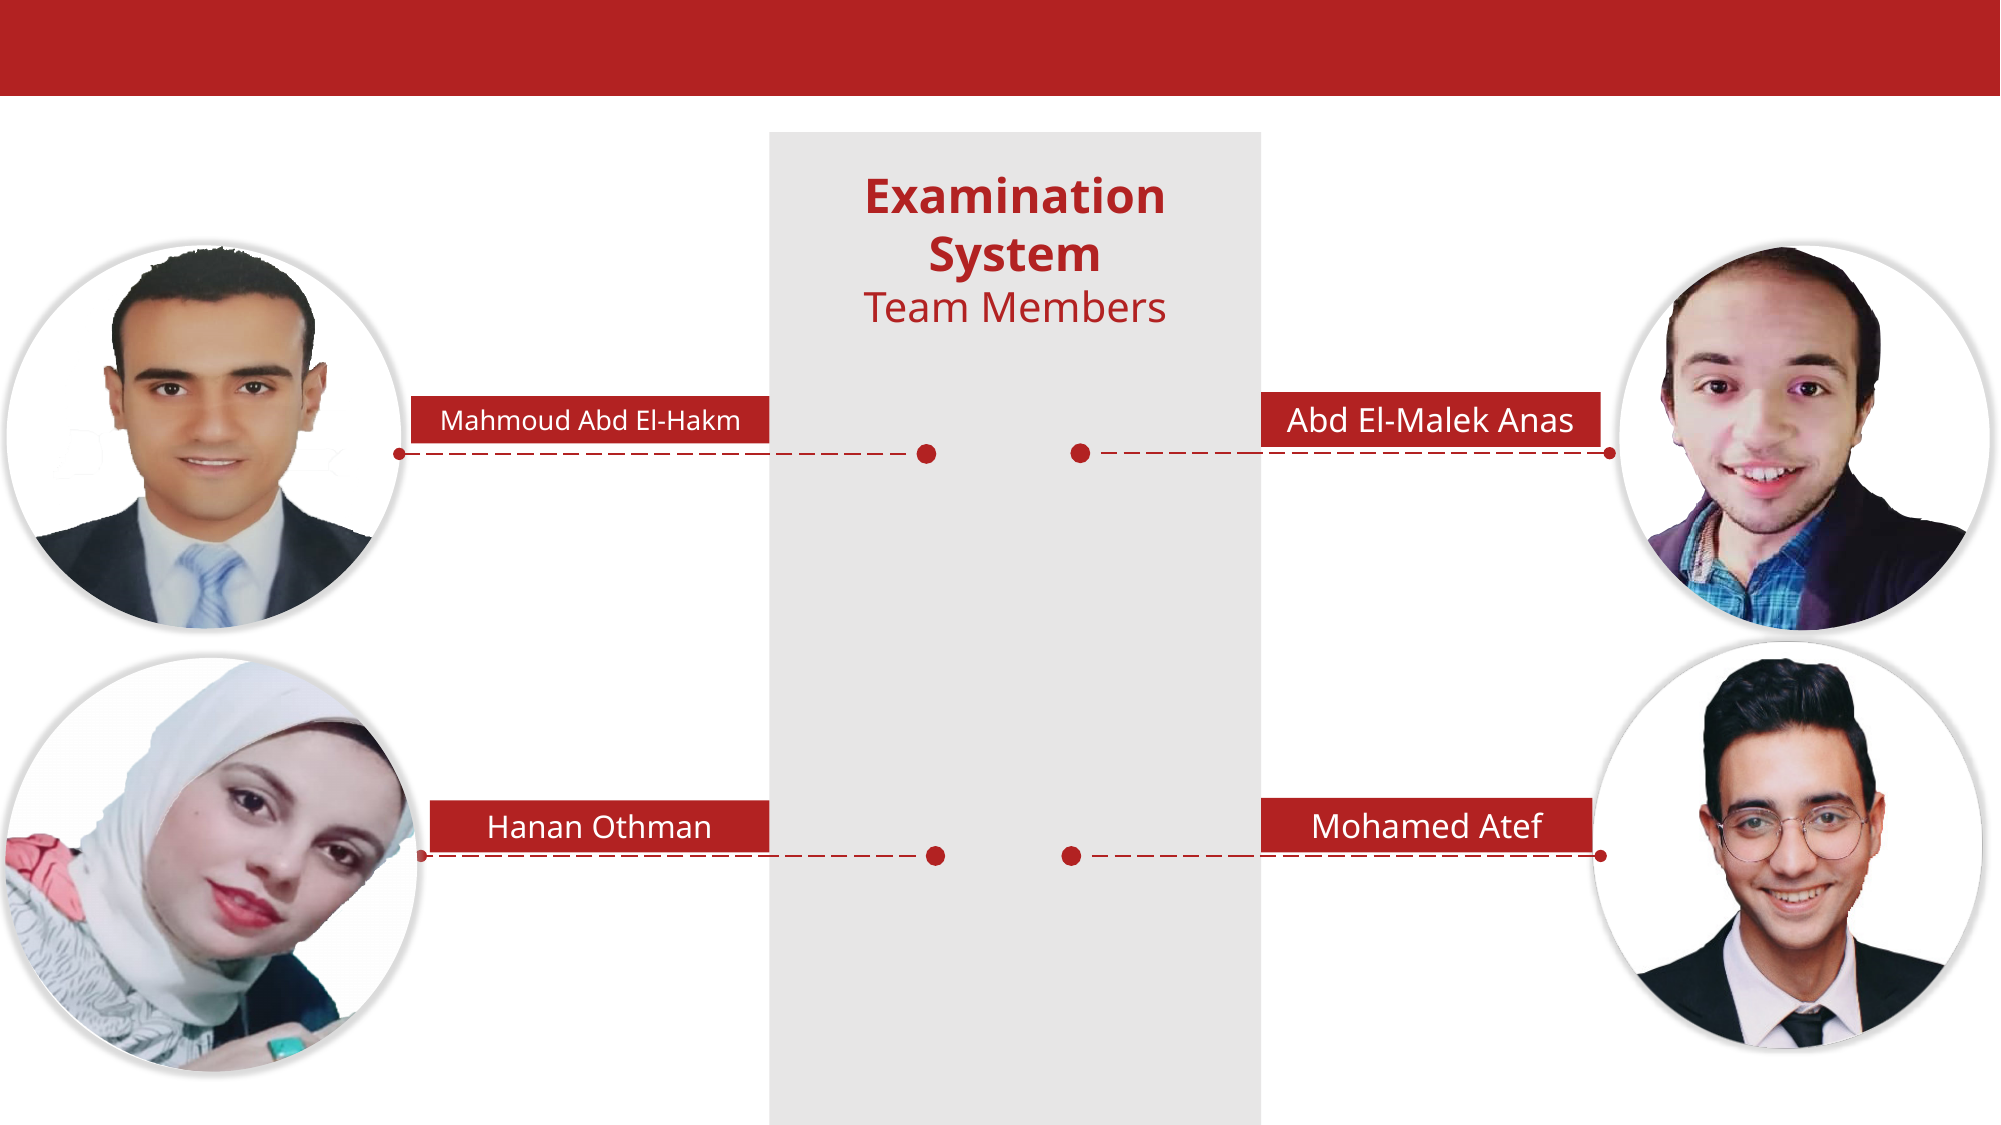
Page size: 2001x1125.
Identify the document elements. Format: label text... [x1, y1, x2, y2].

text_box [0, 0, 2000, 96]
text_box Abd El-Malek Anas [1274, 392, 1601, 431]
text_box [1618, 244, 1991, 580]
text_box [5, 244, 403, 630]
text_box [1062, 846, 1601, 866]
text_box Mohamed Atef [1274, 797, 1593, 834]
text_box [759, 131, 1272, 1125]
text_box [1495, 551, 2000, 1125]
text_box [399, 444, 936, 463]
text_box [1071, 444, 1610, 463]
text_box [4, 656, 419, 1073]
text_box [420, 846, 945, 866]
text_box Hanan Othman [429, 800, 749, 834]
text_box Mahmoud Abd El-Hakm [411, 396, 749, 432]
